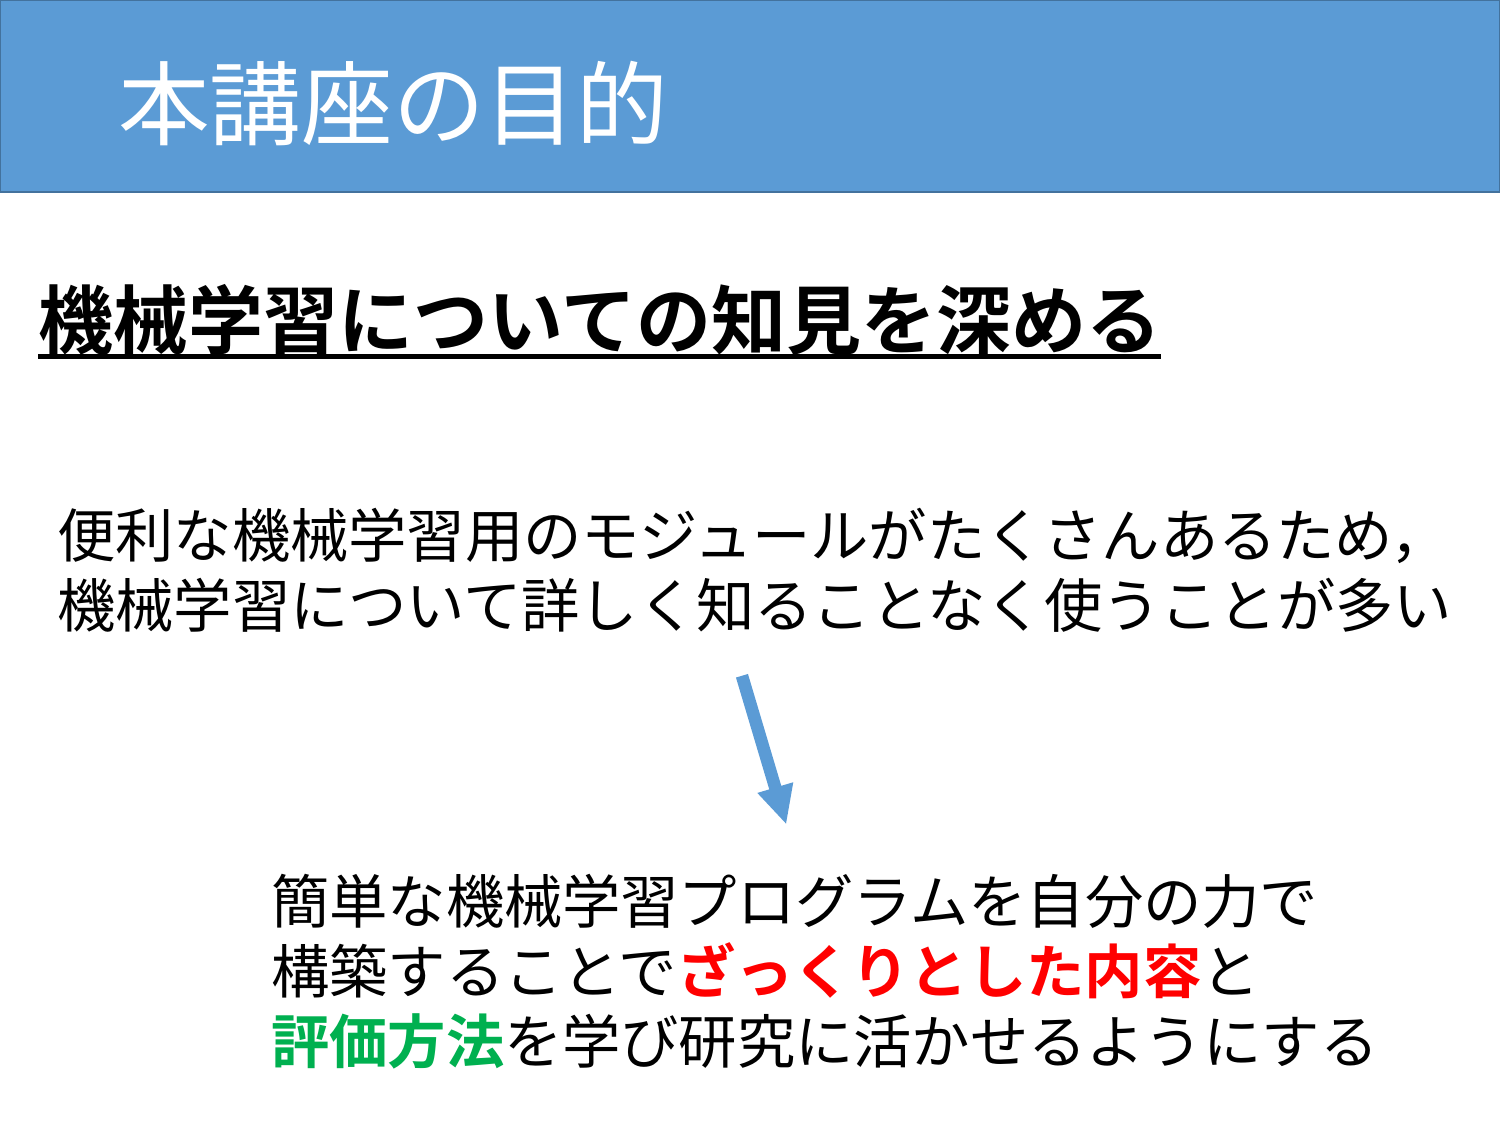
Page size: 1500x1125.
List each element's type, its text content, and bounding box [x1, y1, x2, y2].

text_box 便利な機械学習用のモジュールがたくさんあるため， 機械学習について詳しく知ることなく使うことが多い [42, 491, 1500, 647]
title 本講座の目的 [103, 0, 1397, 218]
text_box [741, 675, 786, 824]
text_box 機械学習についての知見を深める [23, 265, 1177, 371]
text_box 簡単な機械学習プログラムを自分の力で 構築することでざっくりとした内容と 評価方法を学び研究に活かせるようにする [256, 858, 1434, 1083]
